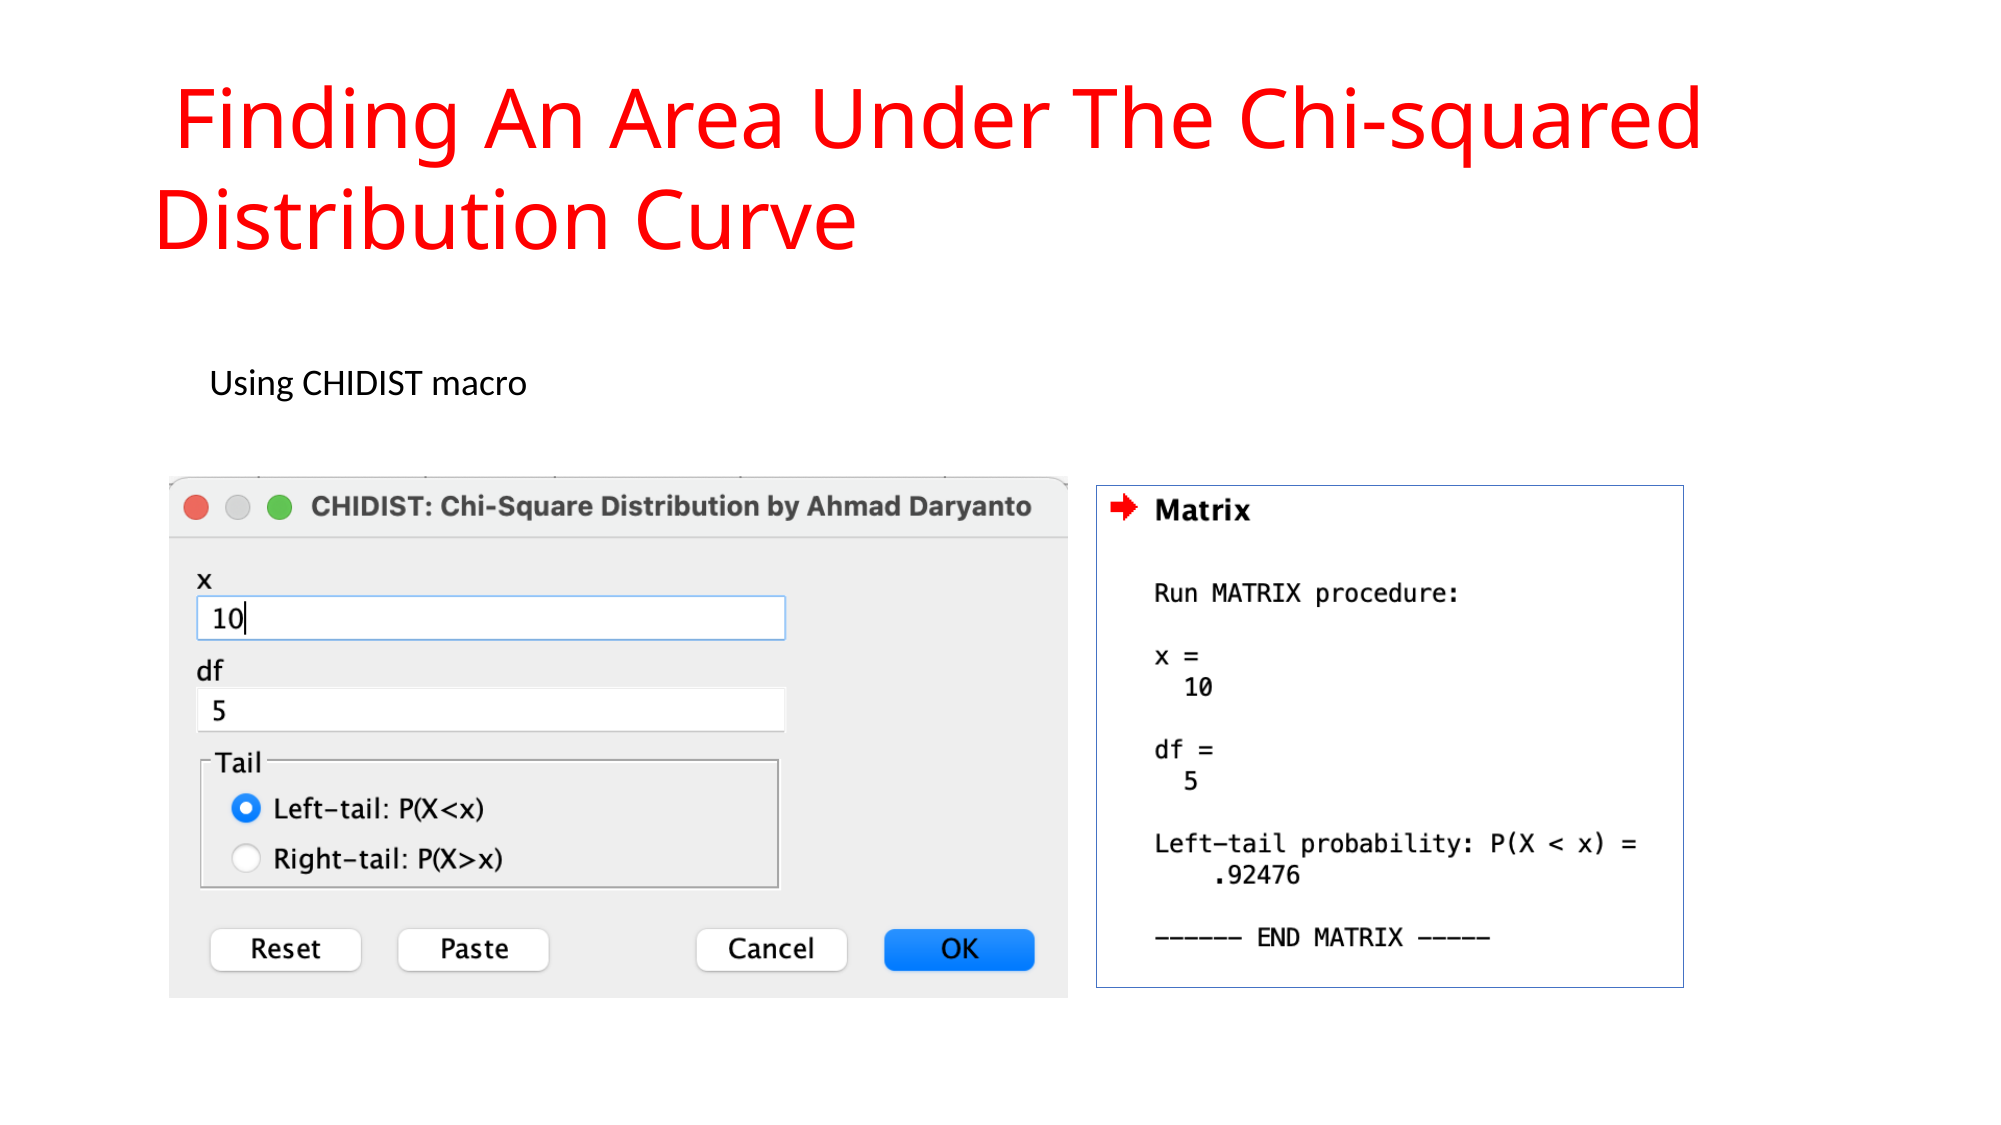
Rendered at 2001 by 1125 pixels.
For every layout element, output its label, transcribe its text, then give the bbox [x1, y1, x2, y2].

text_box Using CHIDIST macro [194, 350, 629, 411]
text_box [169, 476, 1684, 998]
title Finding An Area Under The Chi-squared Distribution Curve [137, 59, 1863, 278]
